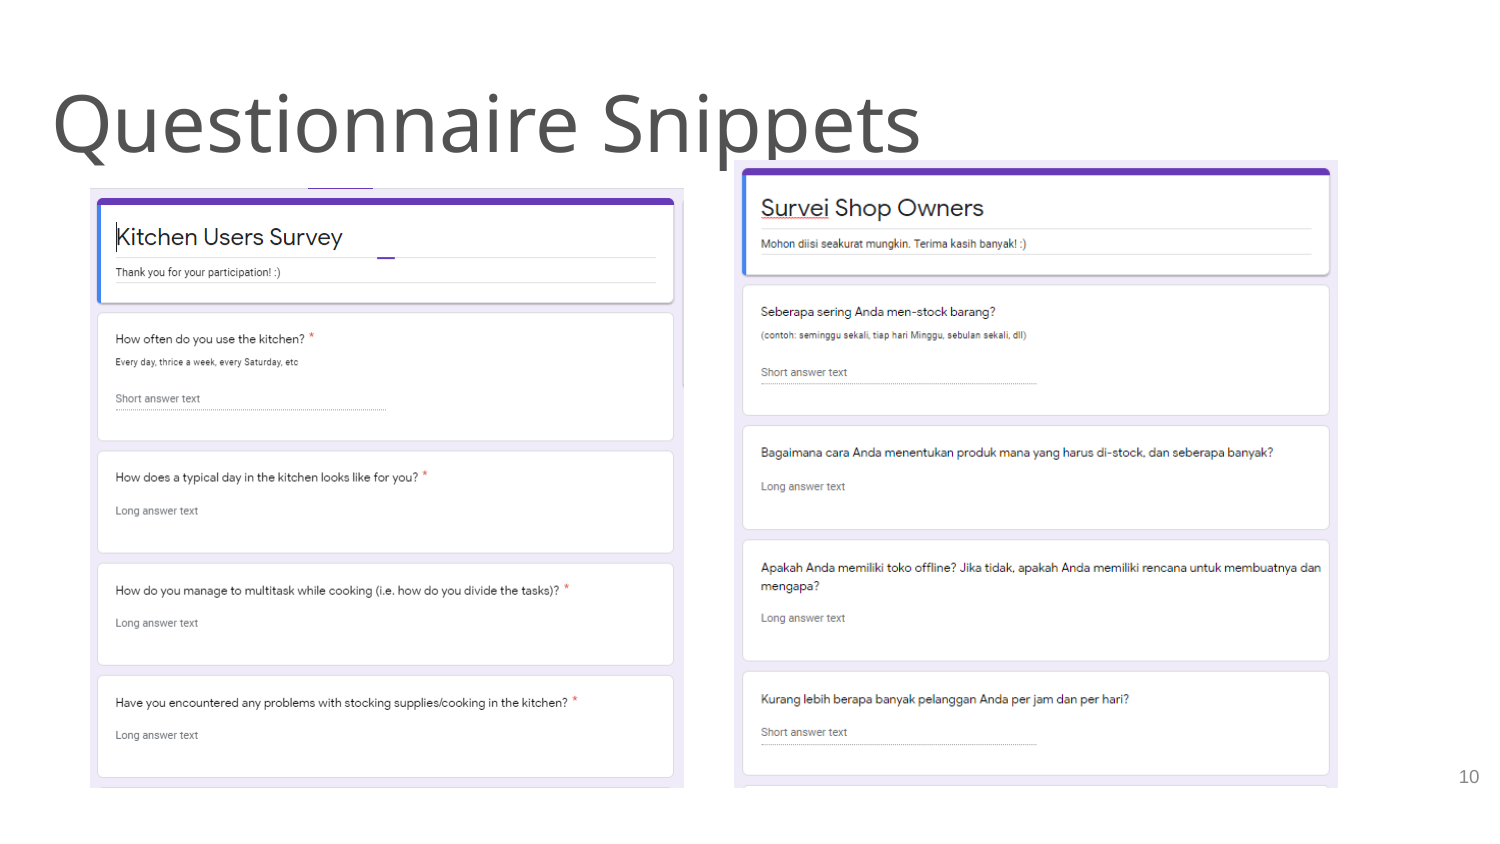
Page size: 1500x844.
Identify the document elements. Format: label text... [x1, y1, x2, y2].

slide_number ‹#› [1389, 764, 1480, 830]
title Questionnaire Snippets [51, 72, 1449, 167]
picture [733, 160, 1338, 788]
picture [90, 188, 684, 788]
